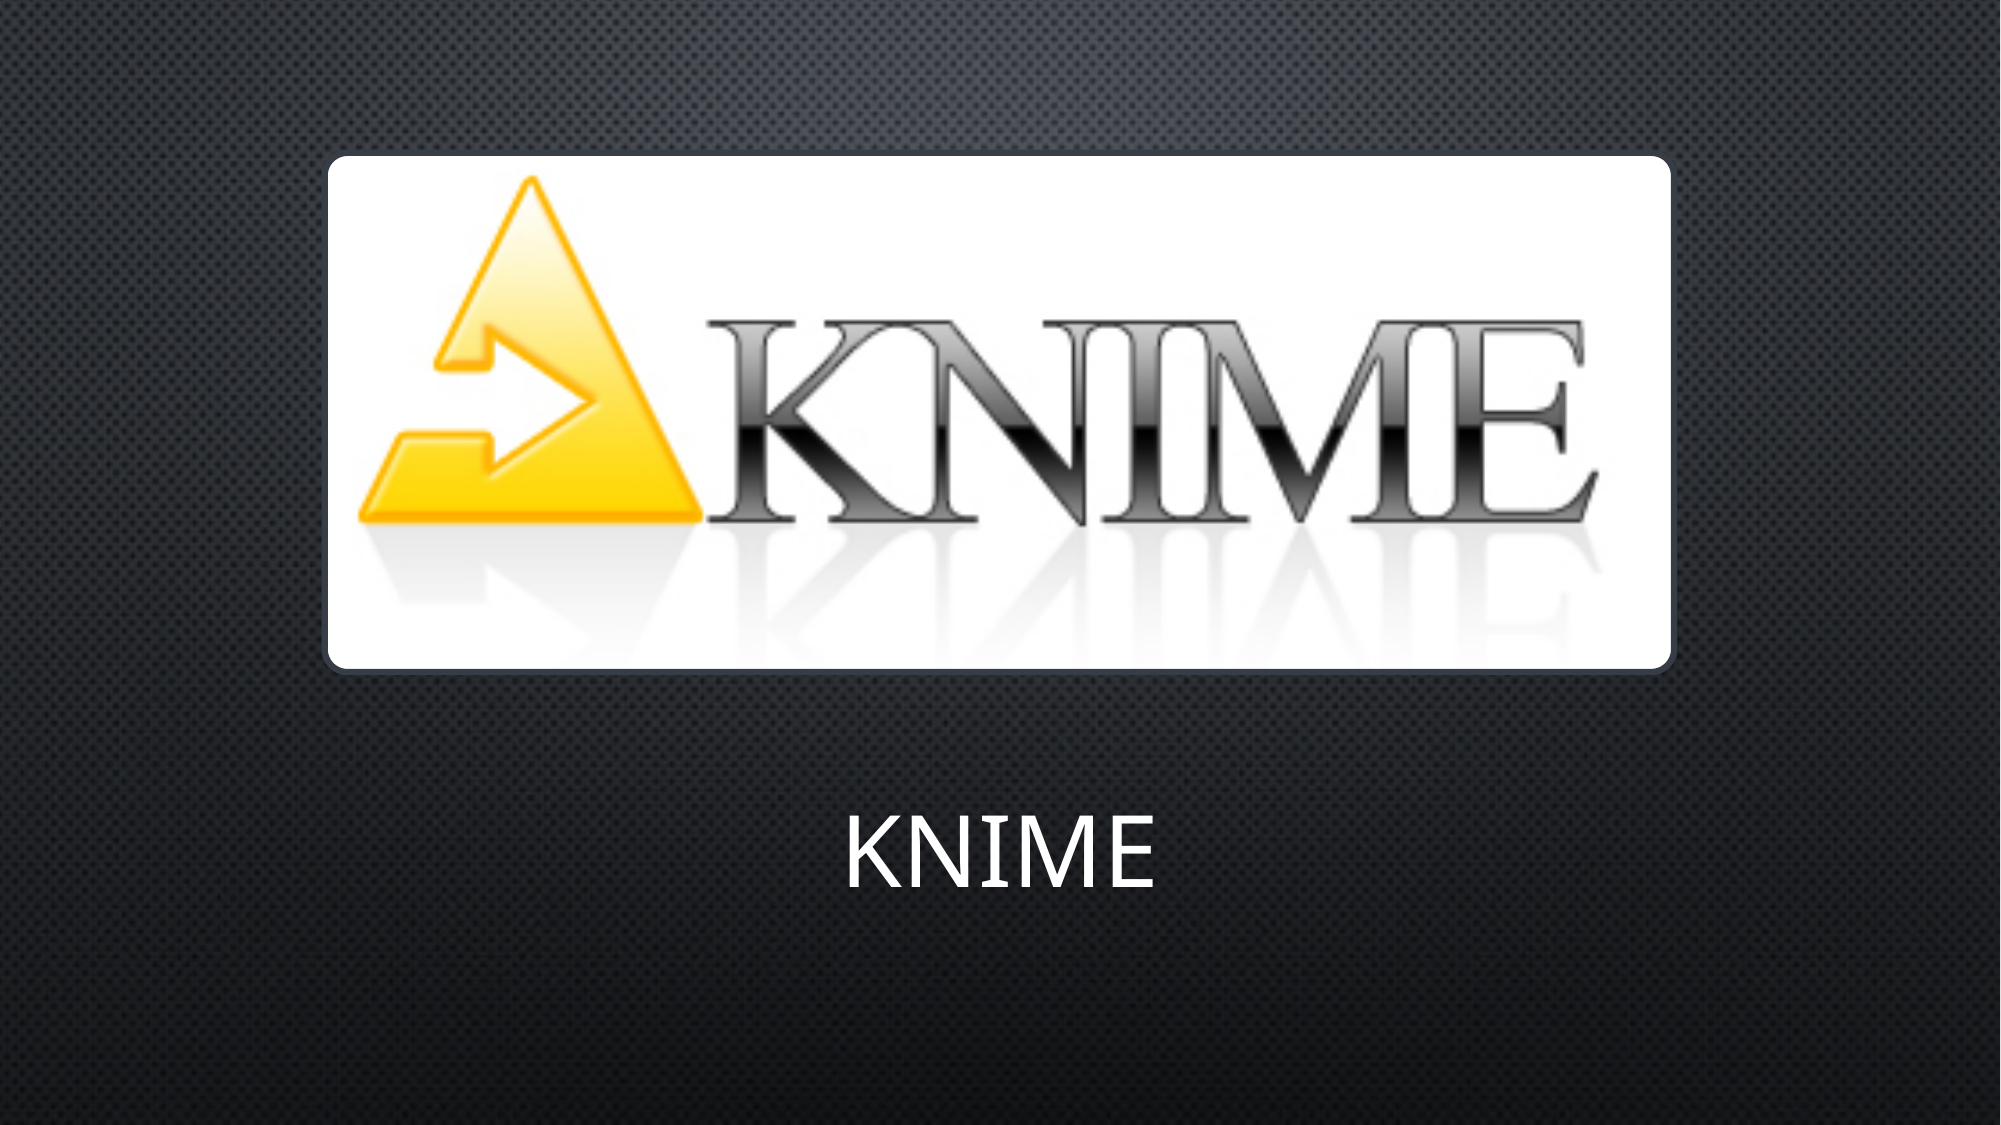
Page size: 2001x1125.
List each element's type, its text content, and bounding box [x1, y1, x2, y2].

title KNIME [187, 776, 1813, 915]
picture [324, 152, 1675, 673]
